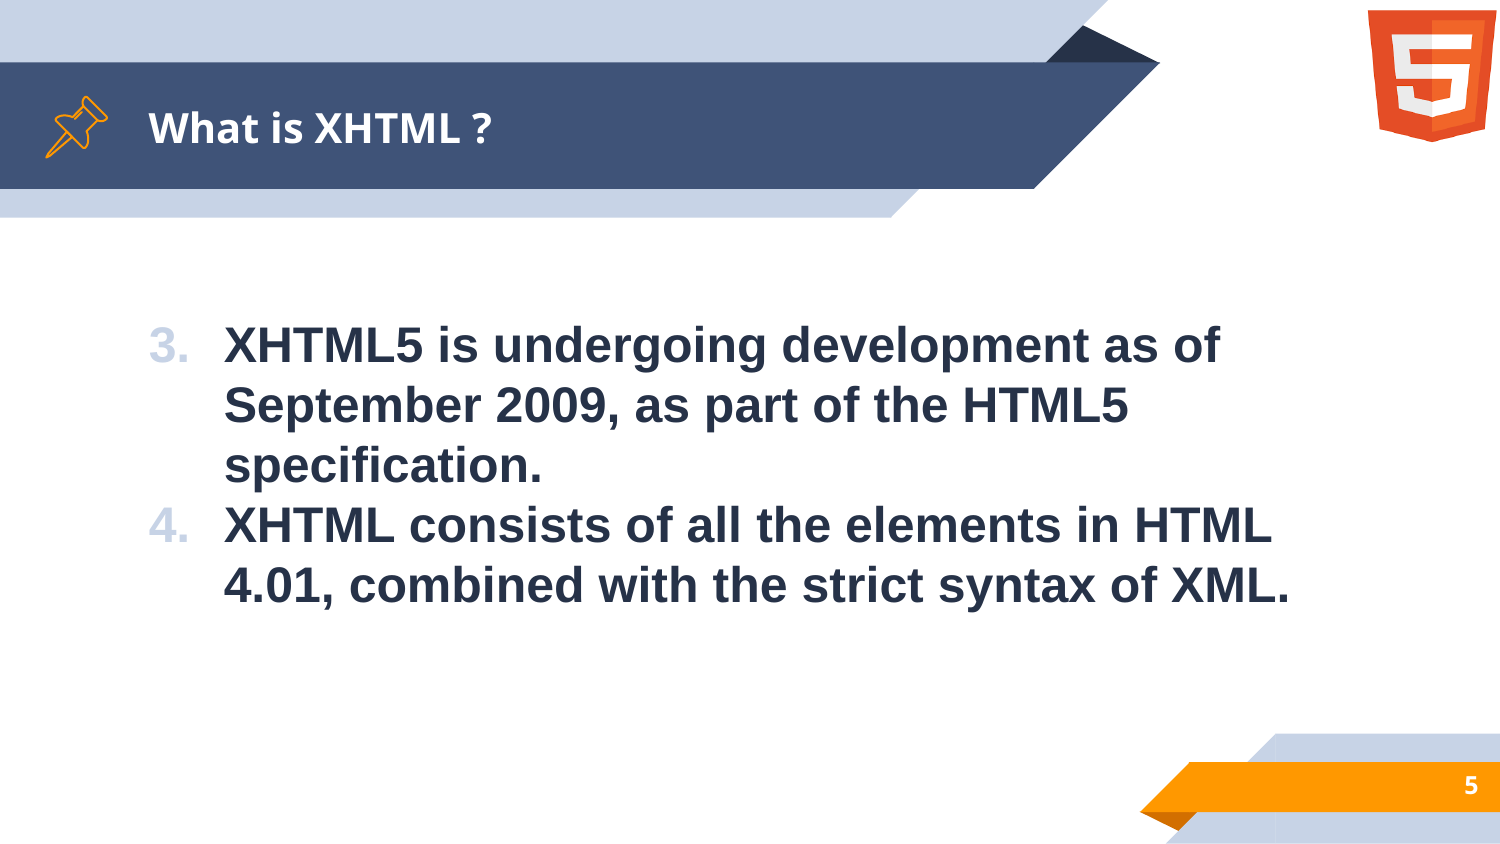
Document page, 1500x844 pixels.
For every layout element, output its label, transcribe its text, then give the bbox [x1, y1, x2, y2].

picture [1365, 8, 1500, 144]
title What is XHTML ? [133, 64, 1035, 190]
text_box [45, 96, 108, 158]
slide_number 5 [1249, 760, 1494, 813]
list XHTML5 is undergoing development as of September 2009, as part of the HTML5 specification. XHTML consists of all the elements in HTML 4.01, combined with the strict syntax of XML. [46, 276, 1384, 589]
